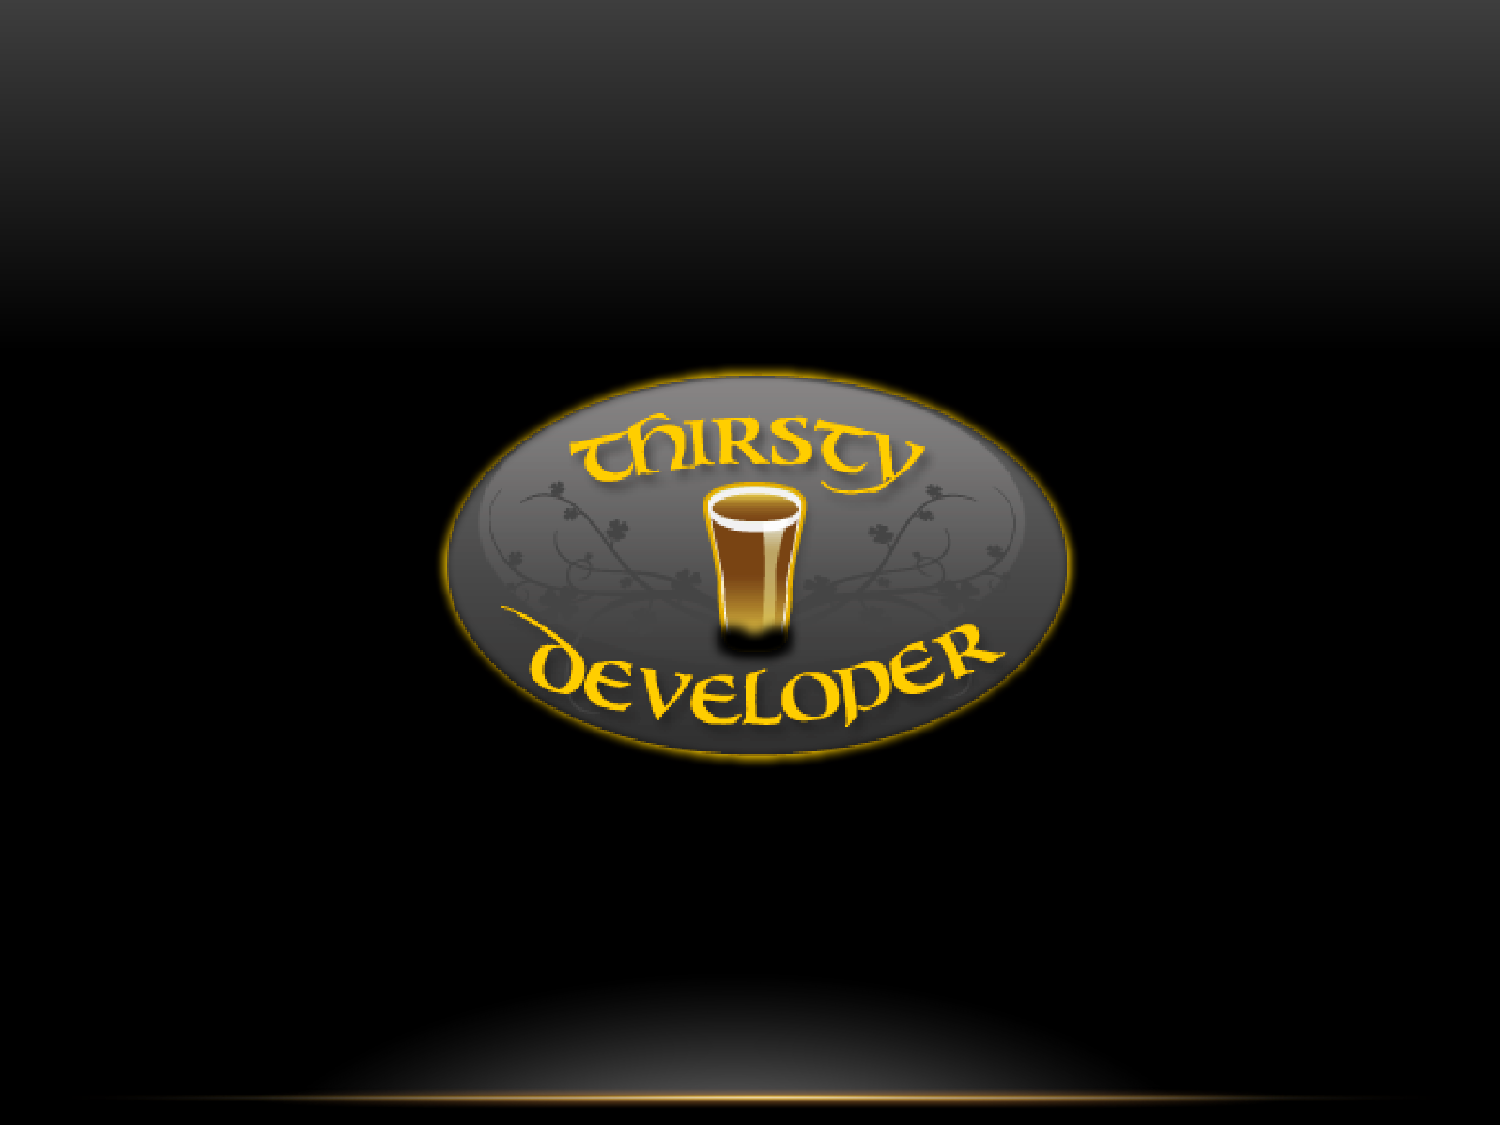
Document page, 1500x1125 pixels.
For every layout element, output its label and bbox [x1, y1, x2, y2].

picture [0, 125, 1500, 1125]
